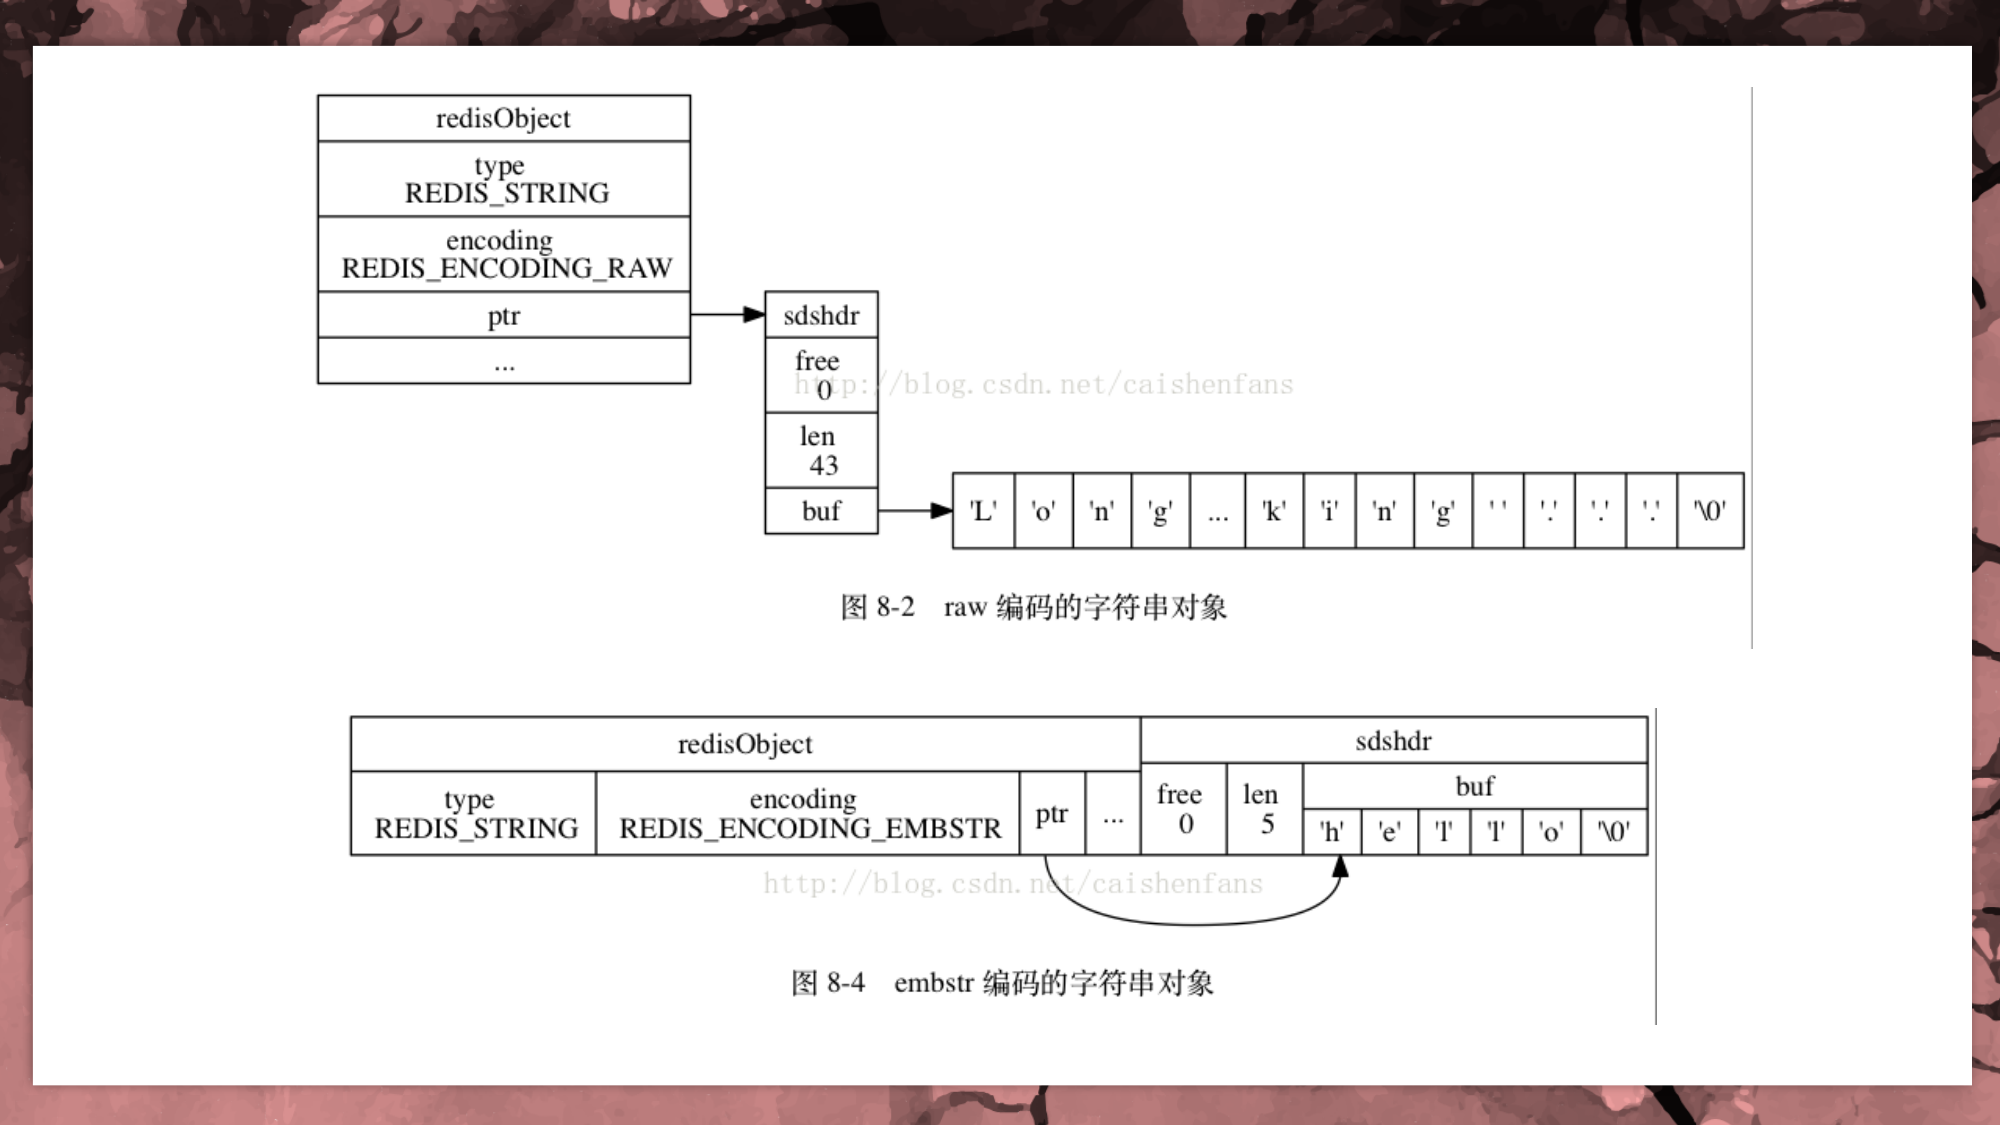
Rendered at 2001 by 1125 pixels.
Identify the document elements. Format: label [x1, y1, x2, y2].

picture [310, 87, 1753, 649]
picture [343, 708, 1657, 1025]
